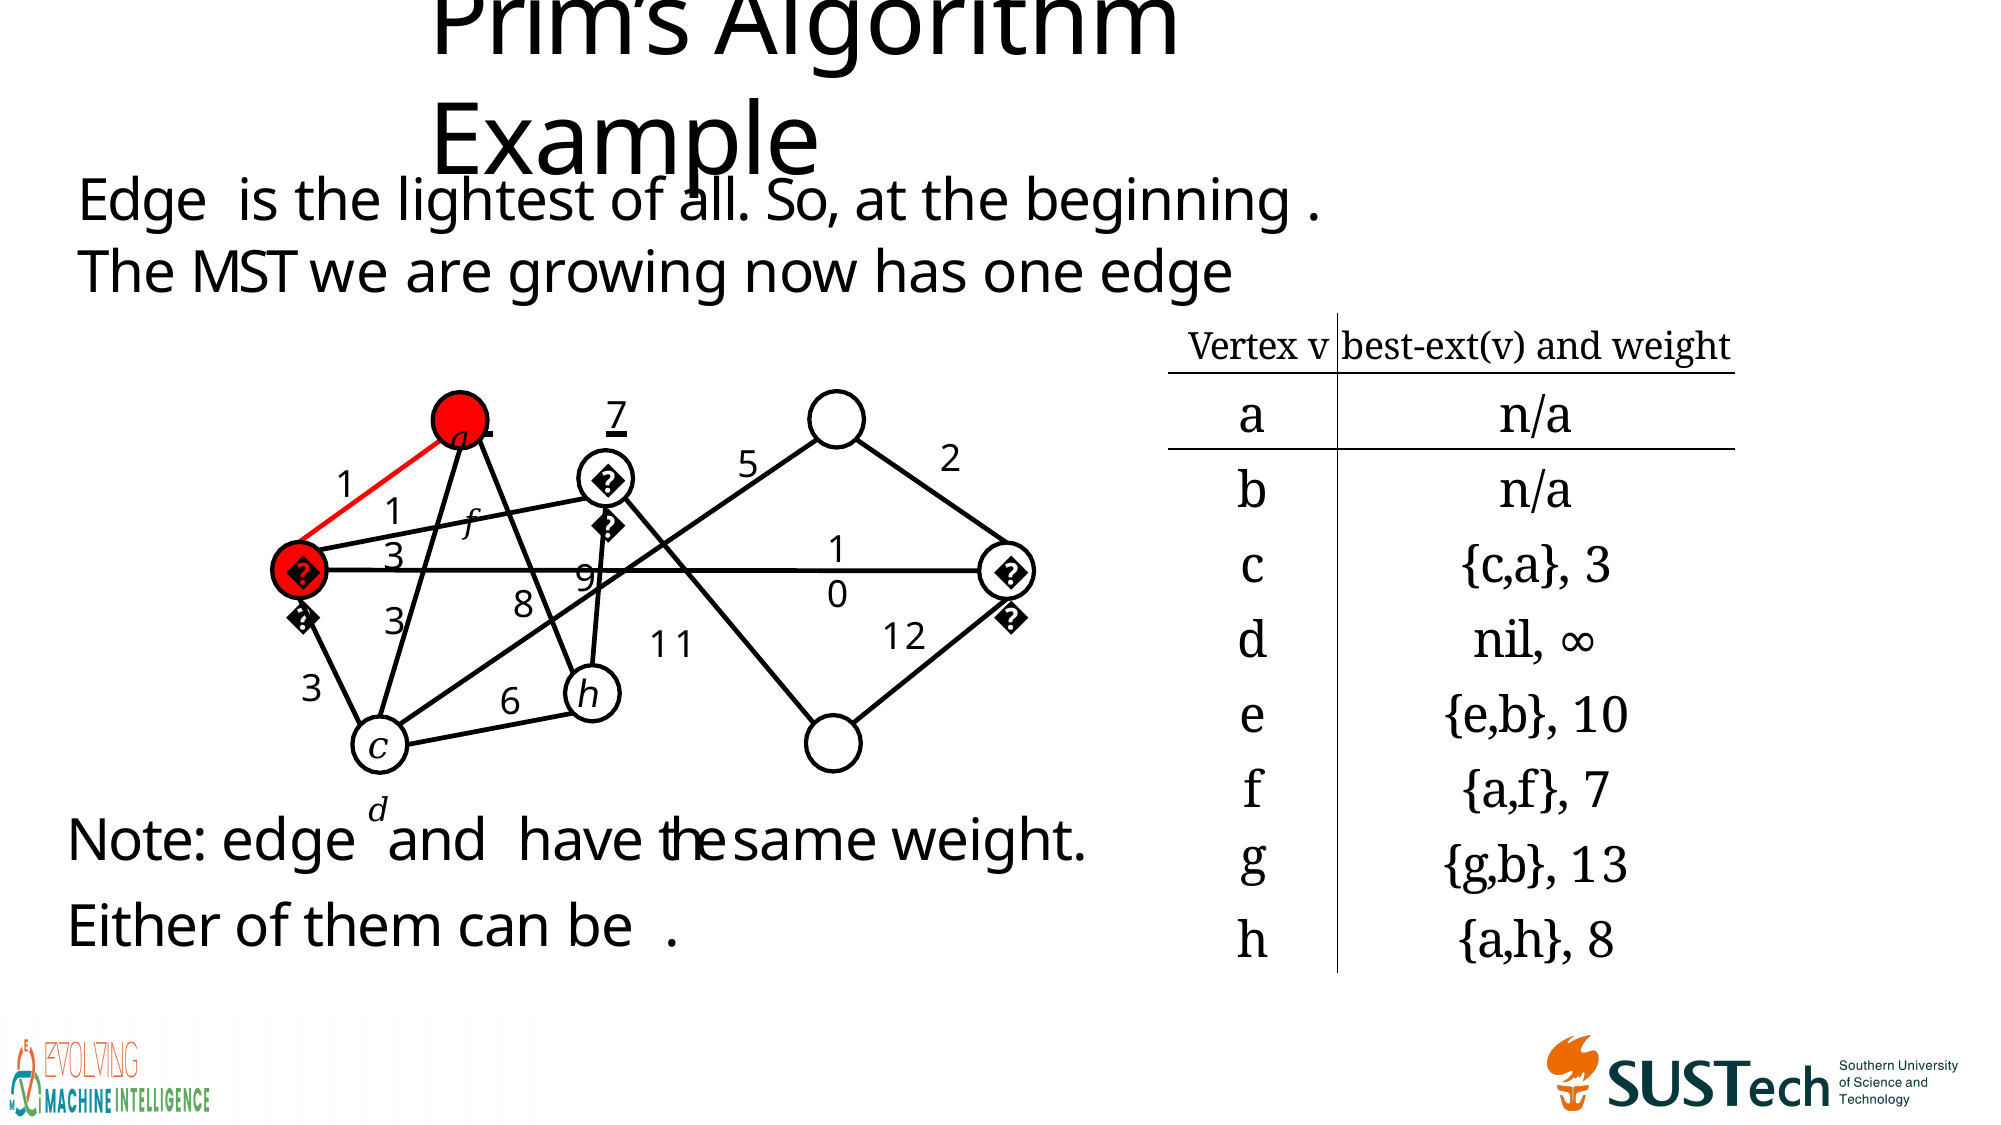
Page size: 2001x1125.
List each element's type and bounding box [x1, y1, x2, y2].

table_cell [1338, 450, 1735, 973]
picture [1547, 1035, 1958, 1111]
table_cell [1338, 374, 1735, 448]
table_header [1338, 313, 1735, 372]
text_box [298, 661, 324, 709]
text_box [937, 432, 963, 480]
title [426, 0, 1559, 195]
table_cell [1168, 374, 1337, 448]
table_header [1168, 313, 1337, 372]
text_box [272, 369, 1035, 834]
picture [0, 1012, 547, 1125]
table_cell [1168, 450, 1337, 973]
